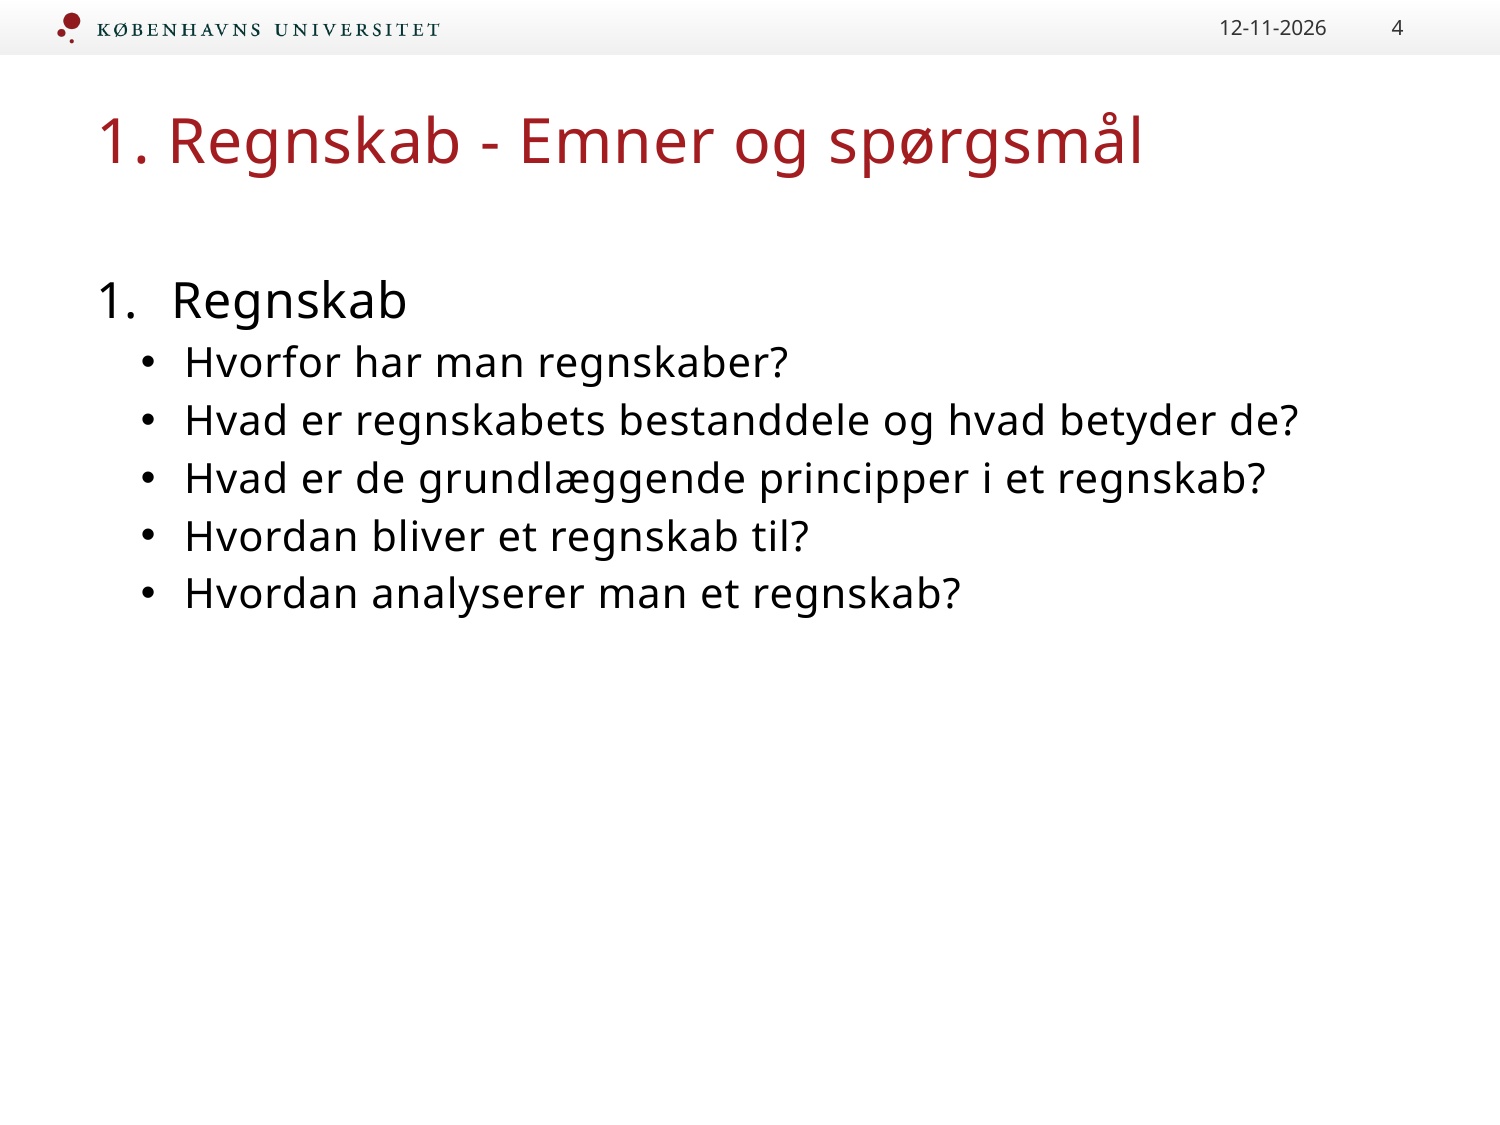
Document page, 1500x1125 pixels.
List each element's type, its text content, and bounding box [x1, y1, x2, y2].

list Regnskab Hvorfor har man regnskaber? Hvad er regnskabets bestanddele og hvad betyder de? Hvad er de grundlæggende principper i et regnskab? Hvordan bliver et regnskab til? Hvordan analyserer man et regnskab? [96, 268, 1404, 1034]
title 1. Regnskab - Emner og spørgsmål [96, 101, 1404, 244]
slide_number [1193, 14, 1327, 43]
slide_number 4 [1341, 14, 1404, 43]
picture [91, 15, 476, 42]
